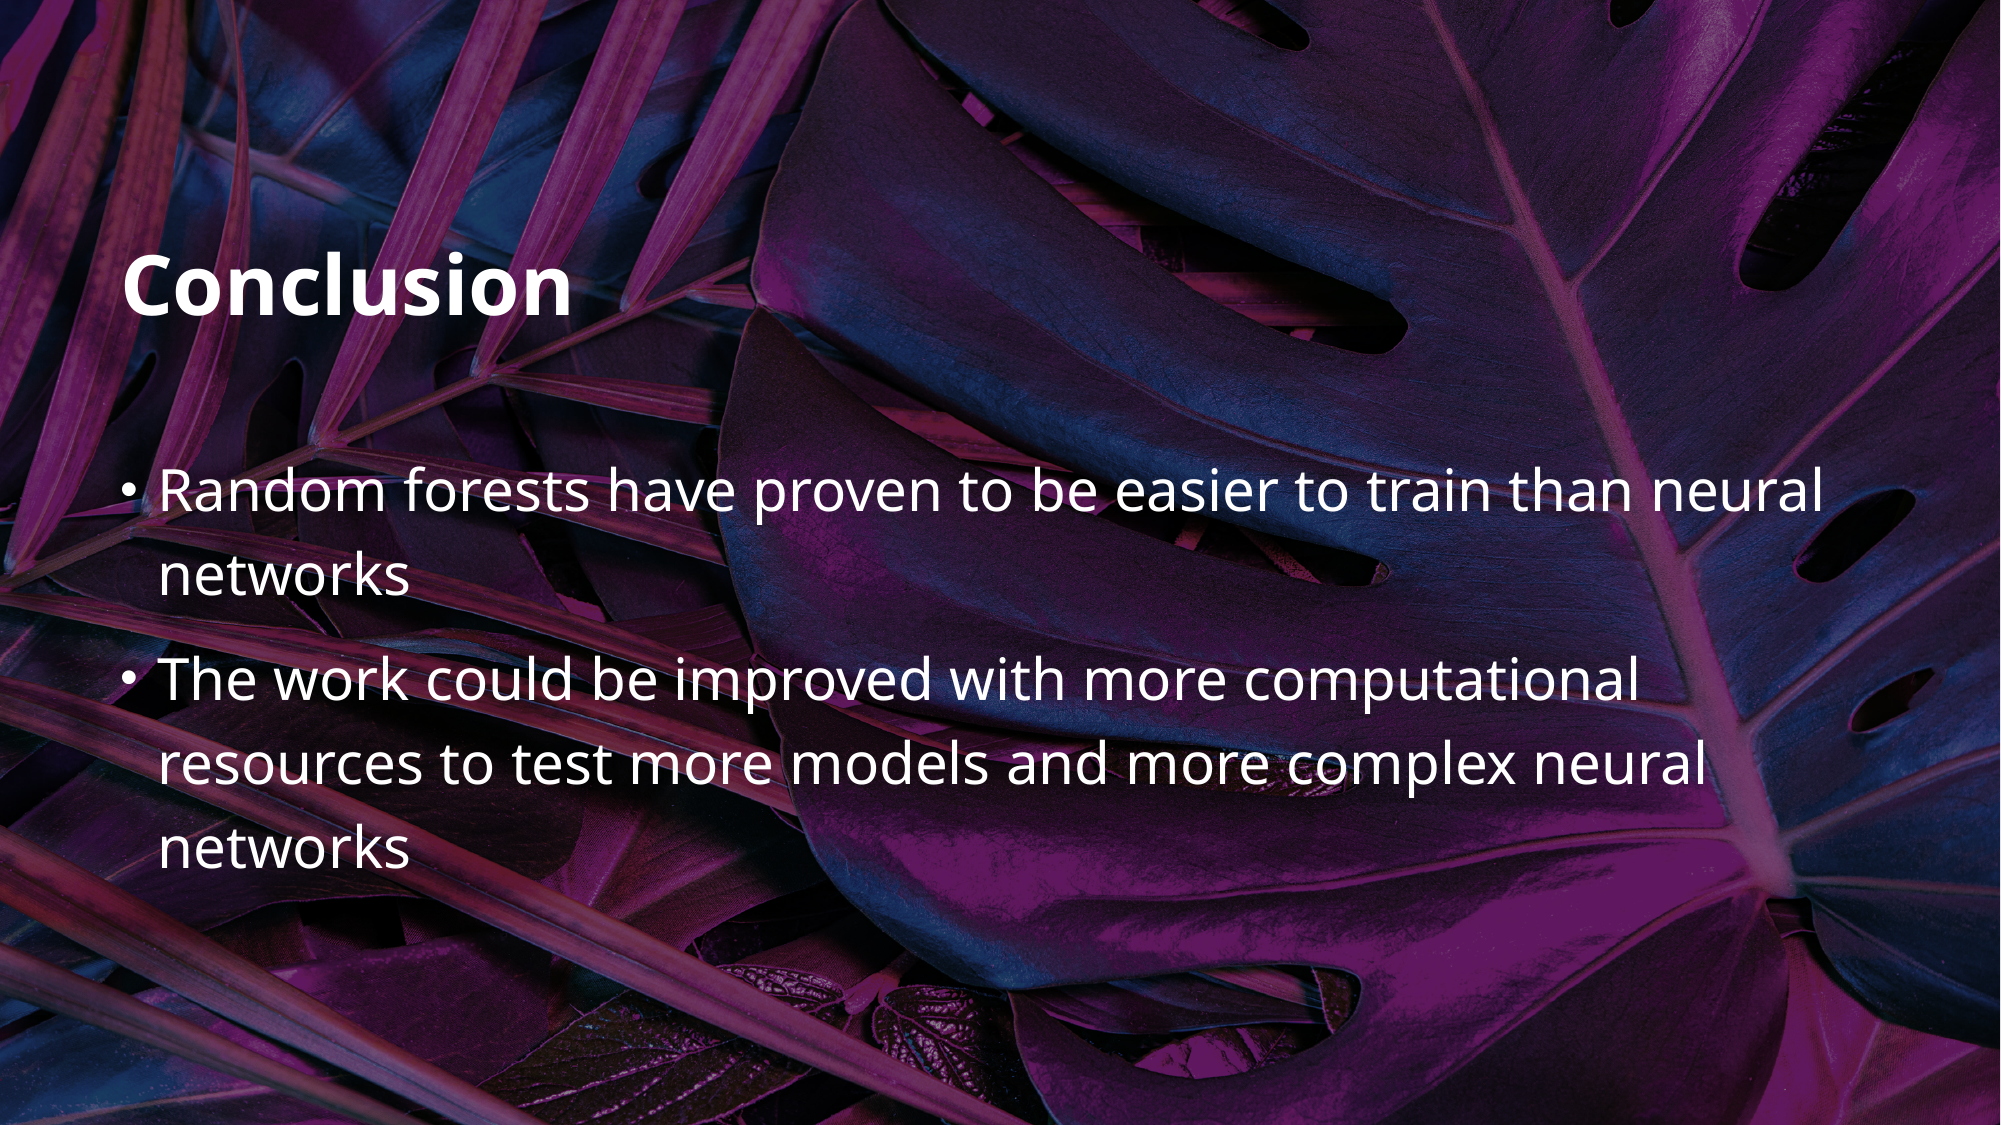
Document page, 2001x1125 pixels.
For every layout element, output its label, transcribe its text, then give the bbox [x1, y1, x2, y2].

picture [0, 0, 2001, 1125]
list Random forests have proven to be easier to train than neural networks The work could be improved with more computational resources to test more models and more complex neural networks [105, 431, 1892, 1017]
title Conclusion [105, 224, 1892, 405]
